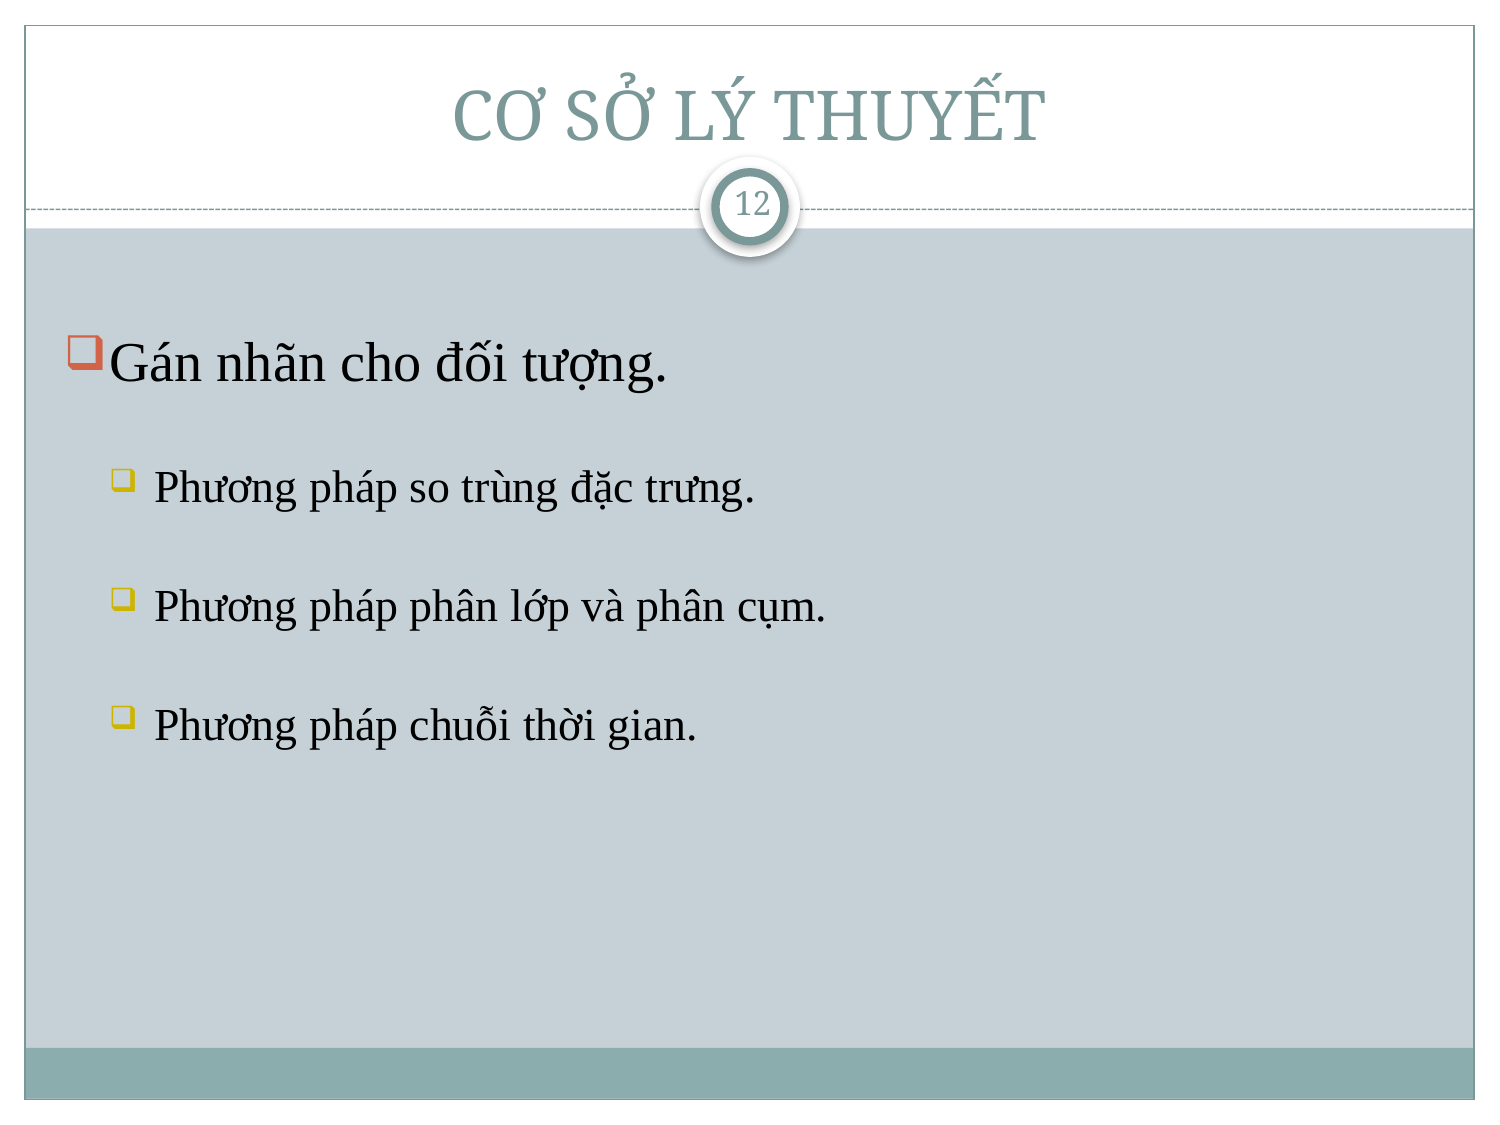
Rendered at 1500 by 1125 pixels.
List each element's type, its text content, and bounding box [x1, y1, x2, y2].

list Gán nhãn cho đối tượng. Phương pháp so trùng đặc trưng. Phương pháp phân lớp và phân cụm. Phương pháp chuỗi thời gian. [49, 250, 1445, 1001]
title CƠ SỞ LÝ THUYẾT [49, 37, 1450, 162]
slide_number 12 [715, 168, 791, 241]
